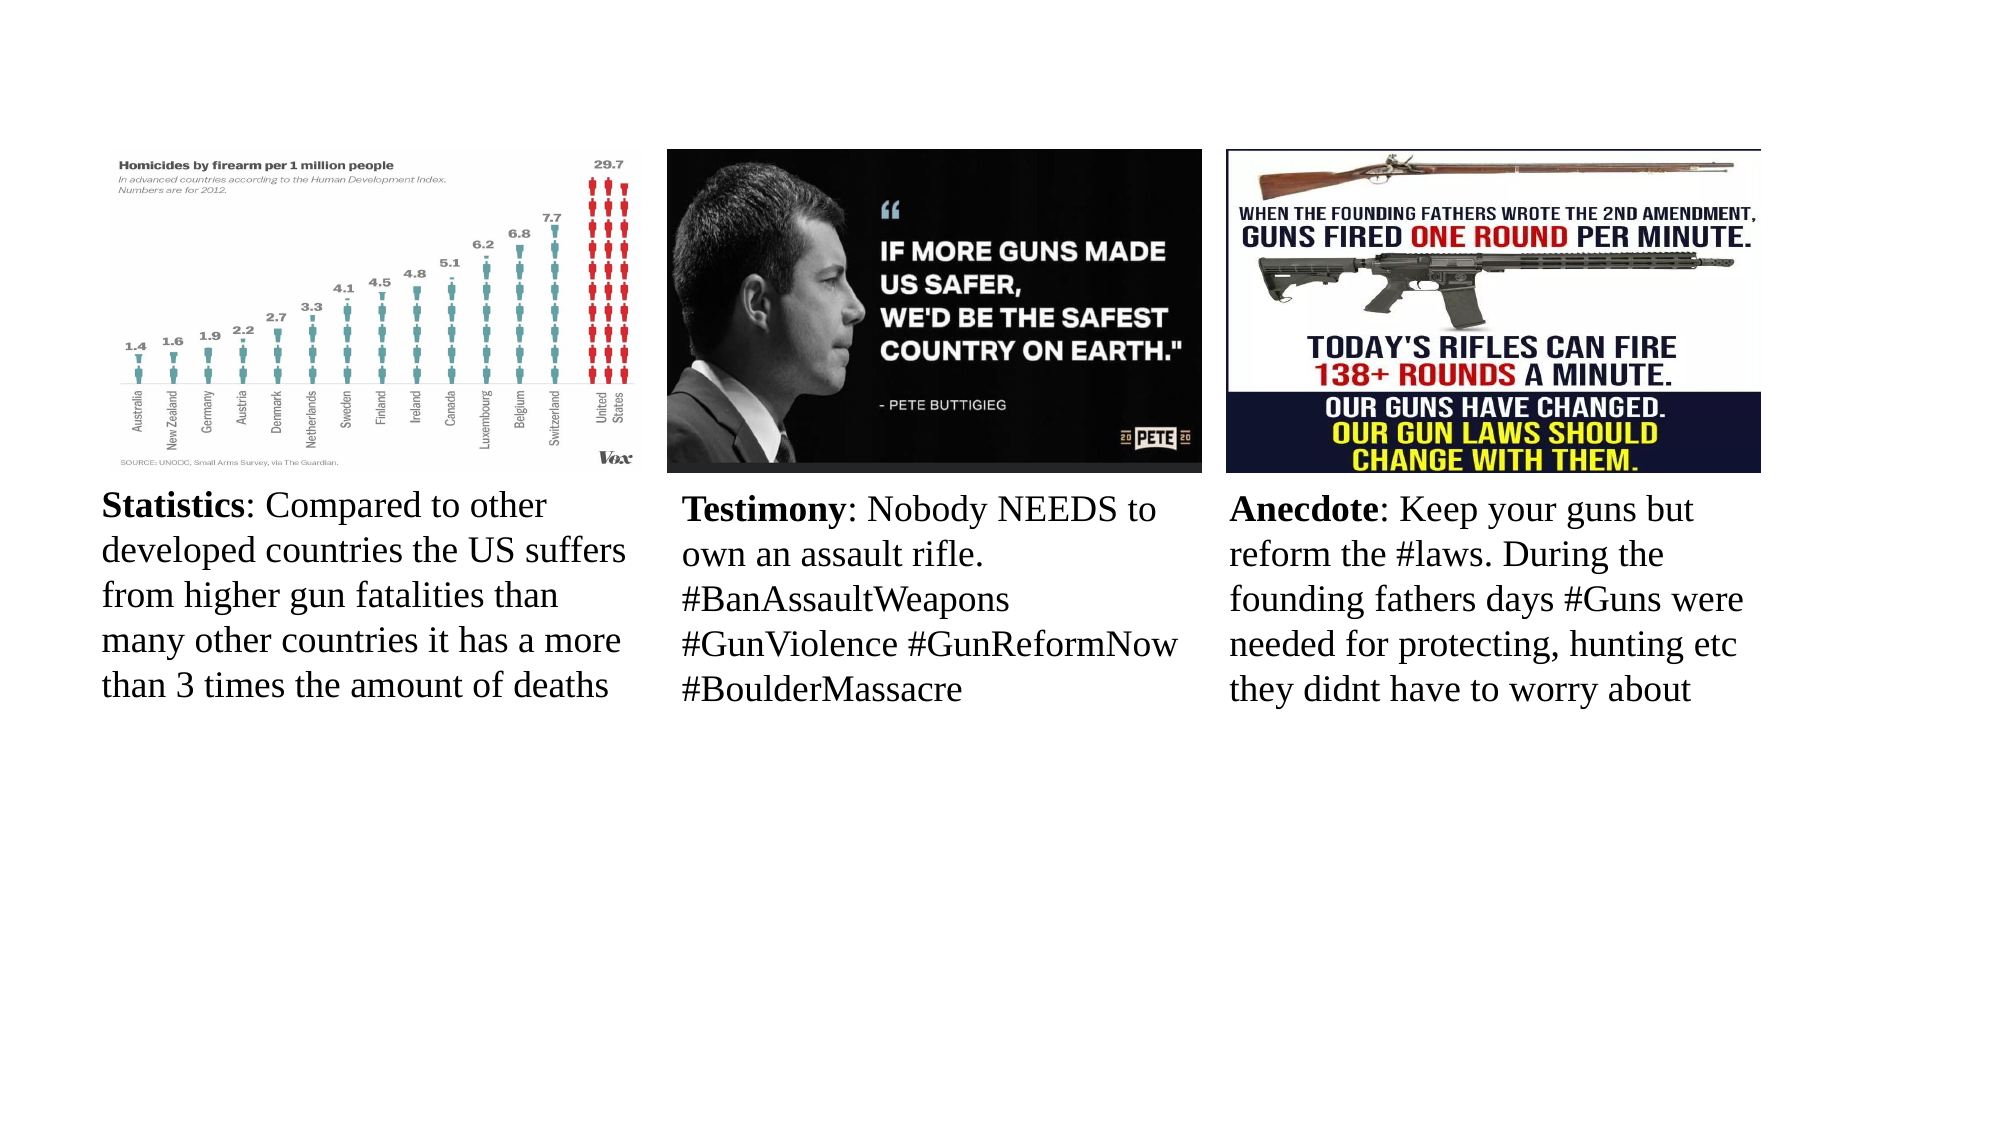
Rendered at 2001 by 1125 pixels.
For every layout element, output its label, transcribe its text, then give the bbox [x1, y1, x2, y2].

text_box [86, 149, 1224, 719]
picture [1226, 149, 1761, 474]
text_box Anecdote: Keep your guns but reform the #laws. During the founding fathers days #Guns were needed for protecting, hunting etc they didnt have to worry about [1224, 476, 1811, 716]
